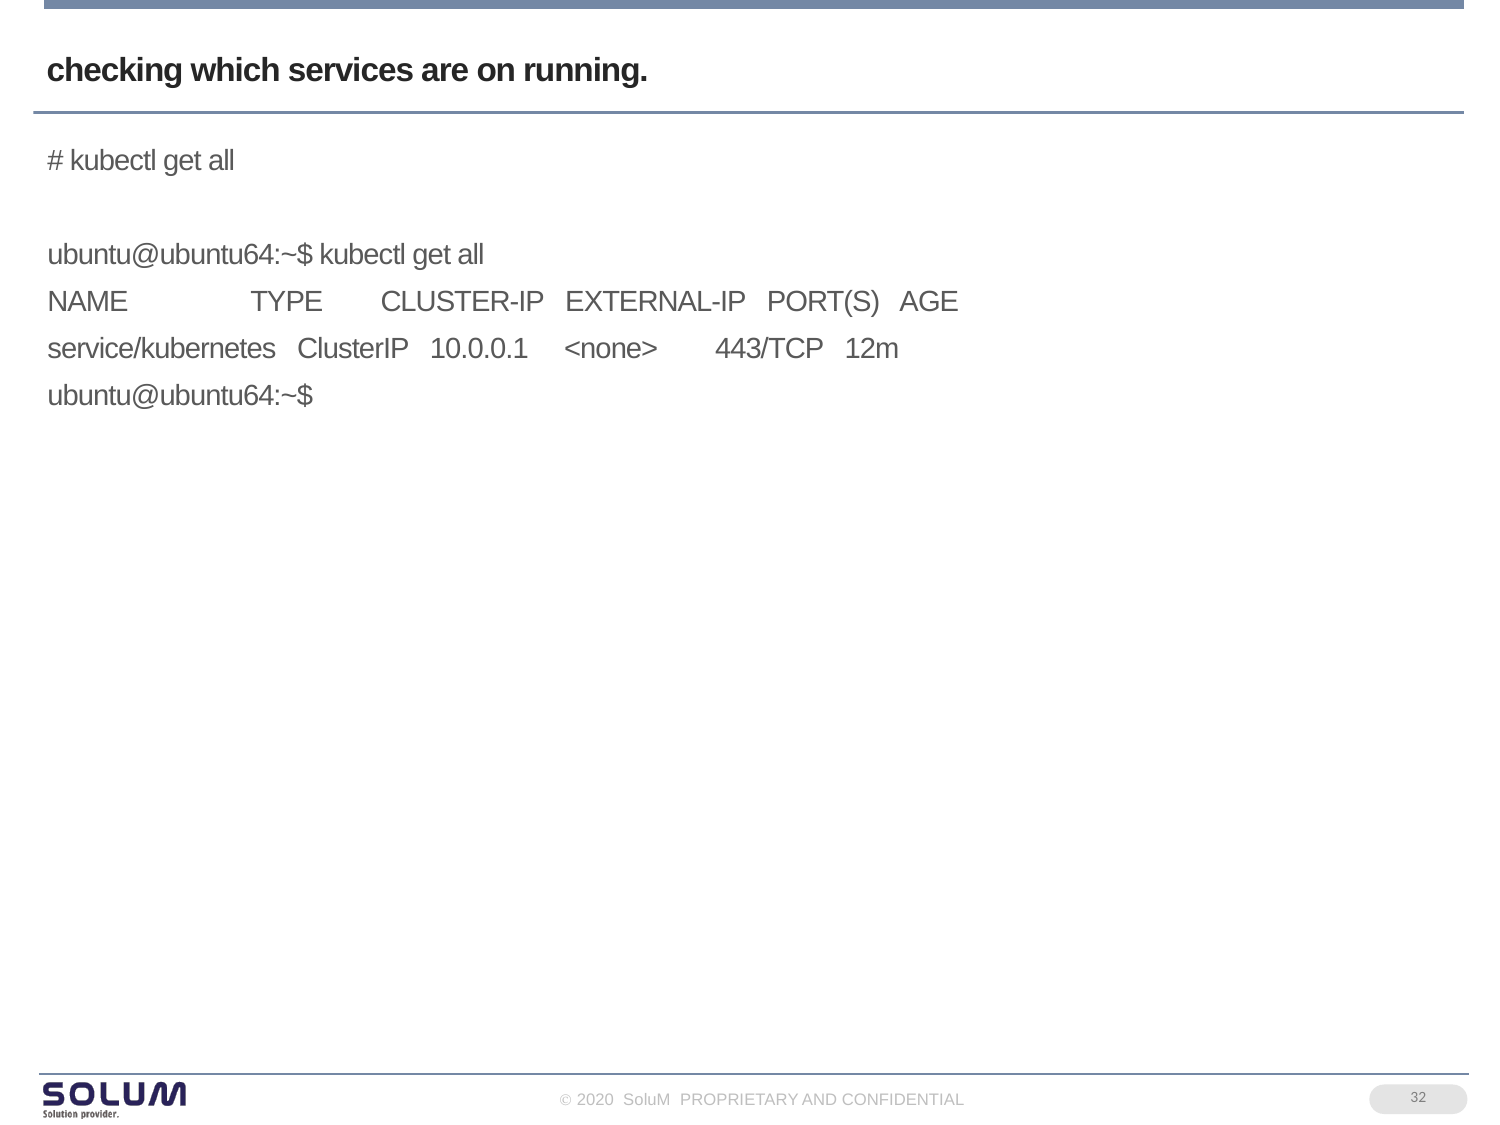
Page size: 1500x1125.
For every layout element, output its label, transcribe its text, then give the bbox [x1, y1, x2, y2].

picture [41, 1080, 187, 1119]
subtitle # kubectl get all ubuntu@ubuntu64:~$ kubectl get all NAME TYPE CLUSTER-IP EXTERNAL-IP PORT(S) AGE service/kubernetes ClusterIP 10.0.0.1 <none> 443/TCP 12m ubuntu@ubuntu64:~$ [33, 137, 1464, 562]
title checking which services are on running. [46, 28, 1349, 113]
